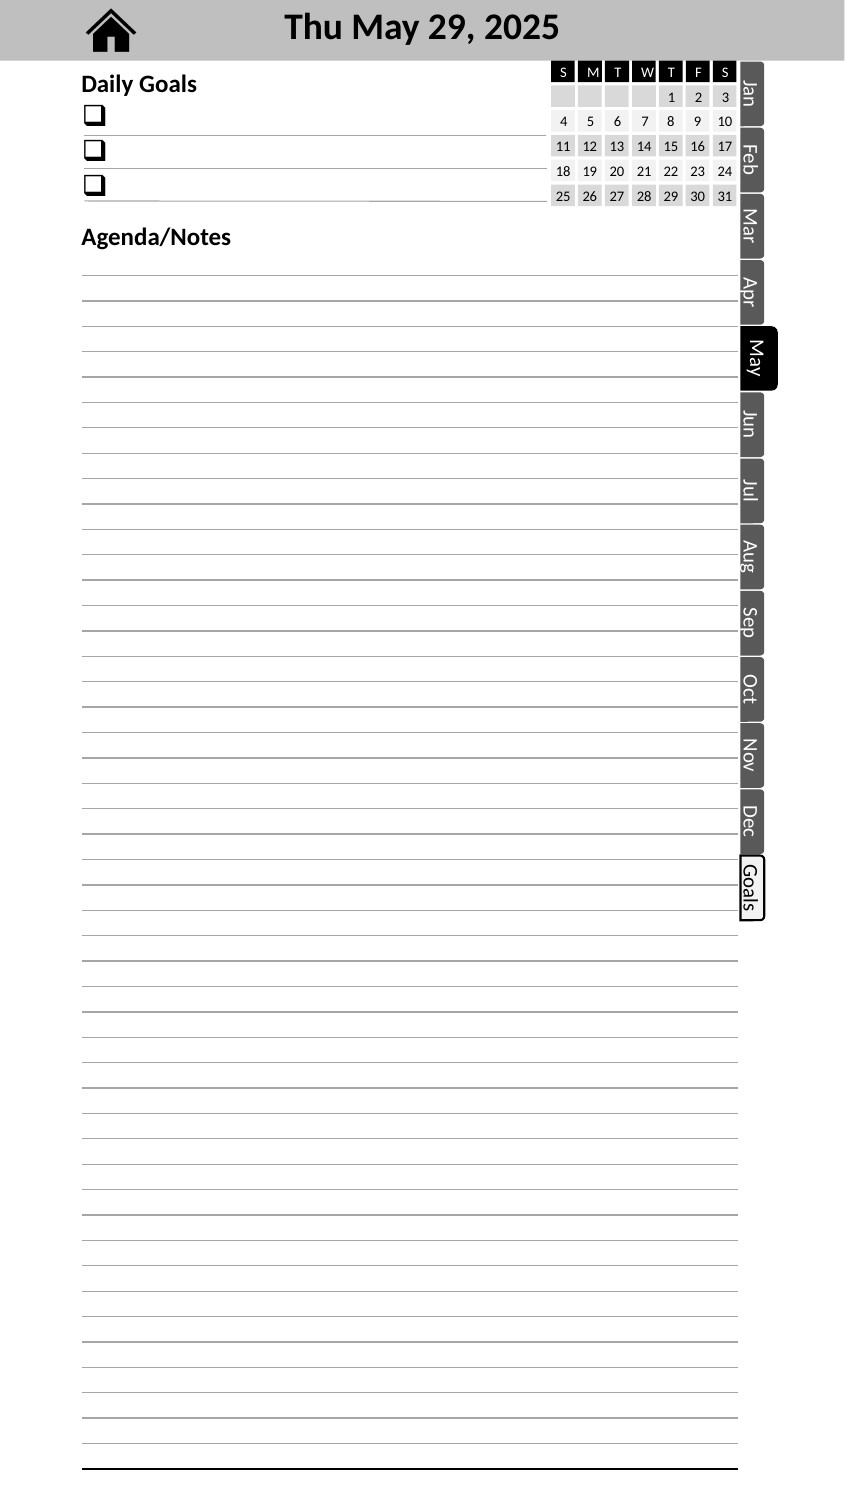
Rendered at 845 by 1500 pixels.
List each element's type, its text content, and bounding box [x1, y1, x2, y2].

list Thu May 29, 2025 [190, 0, 655, 61]
picture [82, 1, 140, 59]
